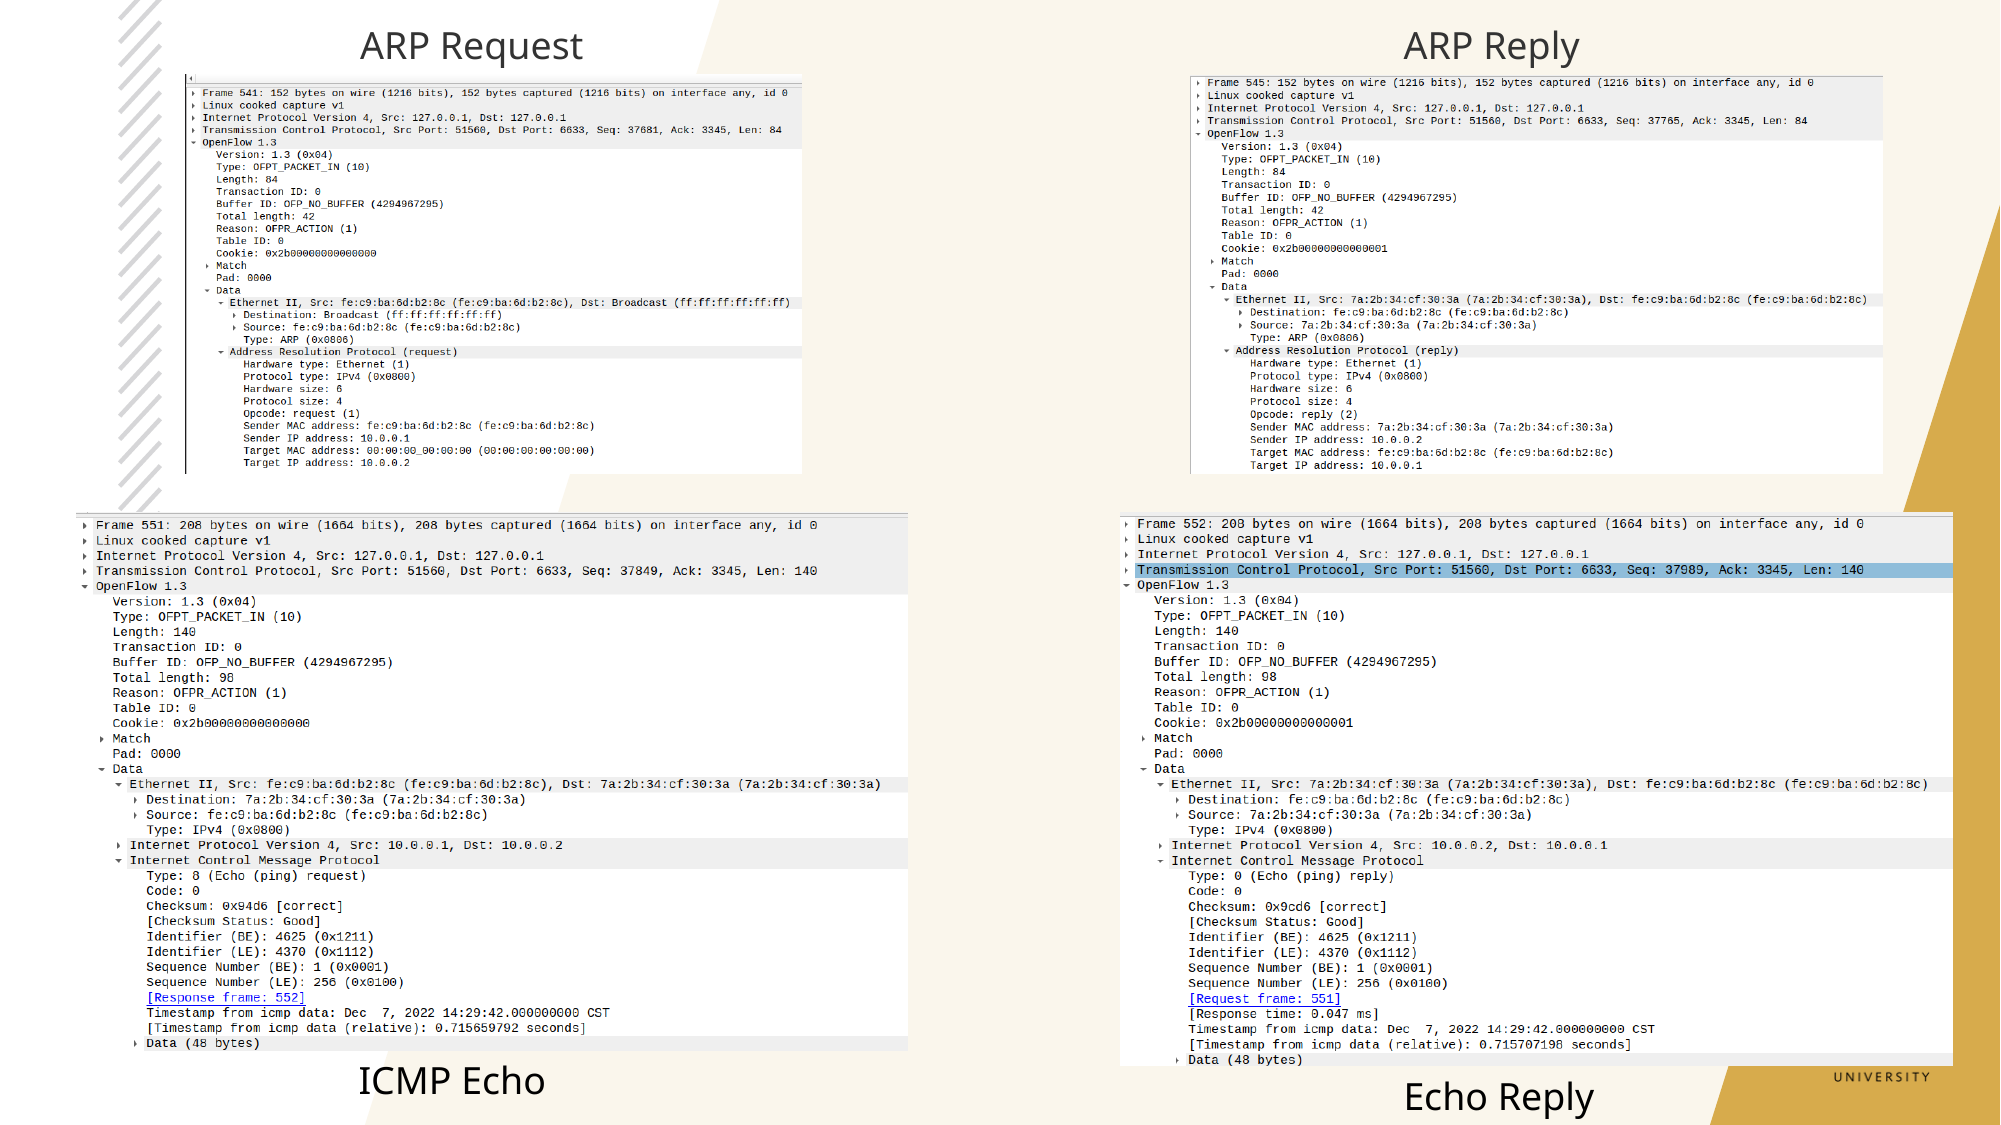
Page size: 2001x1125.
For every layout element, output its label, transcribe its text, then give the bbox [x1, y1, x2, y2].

text_box ICMP Echo [343, 1059, 641, 1110]
picture [1120, 512, 1953, 1082]
picture [75, 512, 909, 1051]
picture [185, 74, 802, 475]
text_box ARP Request [345, 14, 642, 73]
text_box Echo Reply [1388, 1074, 1686, 1125]
text_box ARP Reply [1388, 14, 1686, 73]
picture [1190, 74, 1884, 475]
